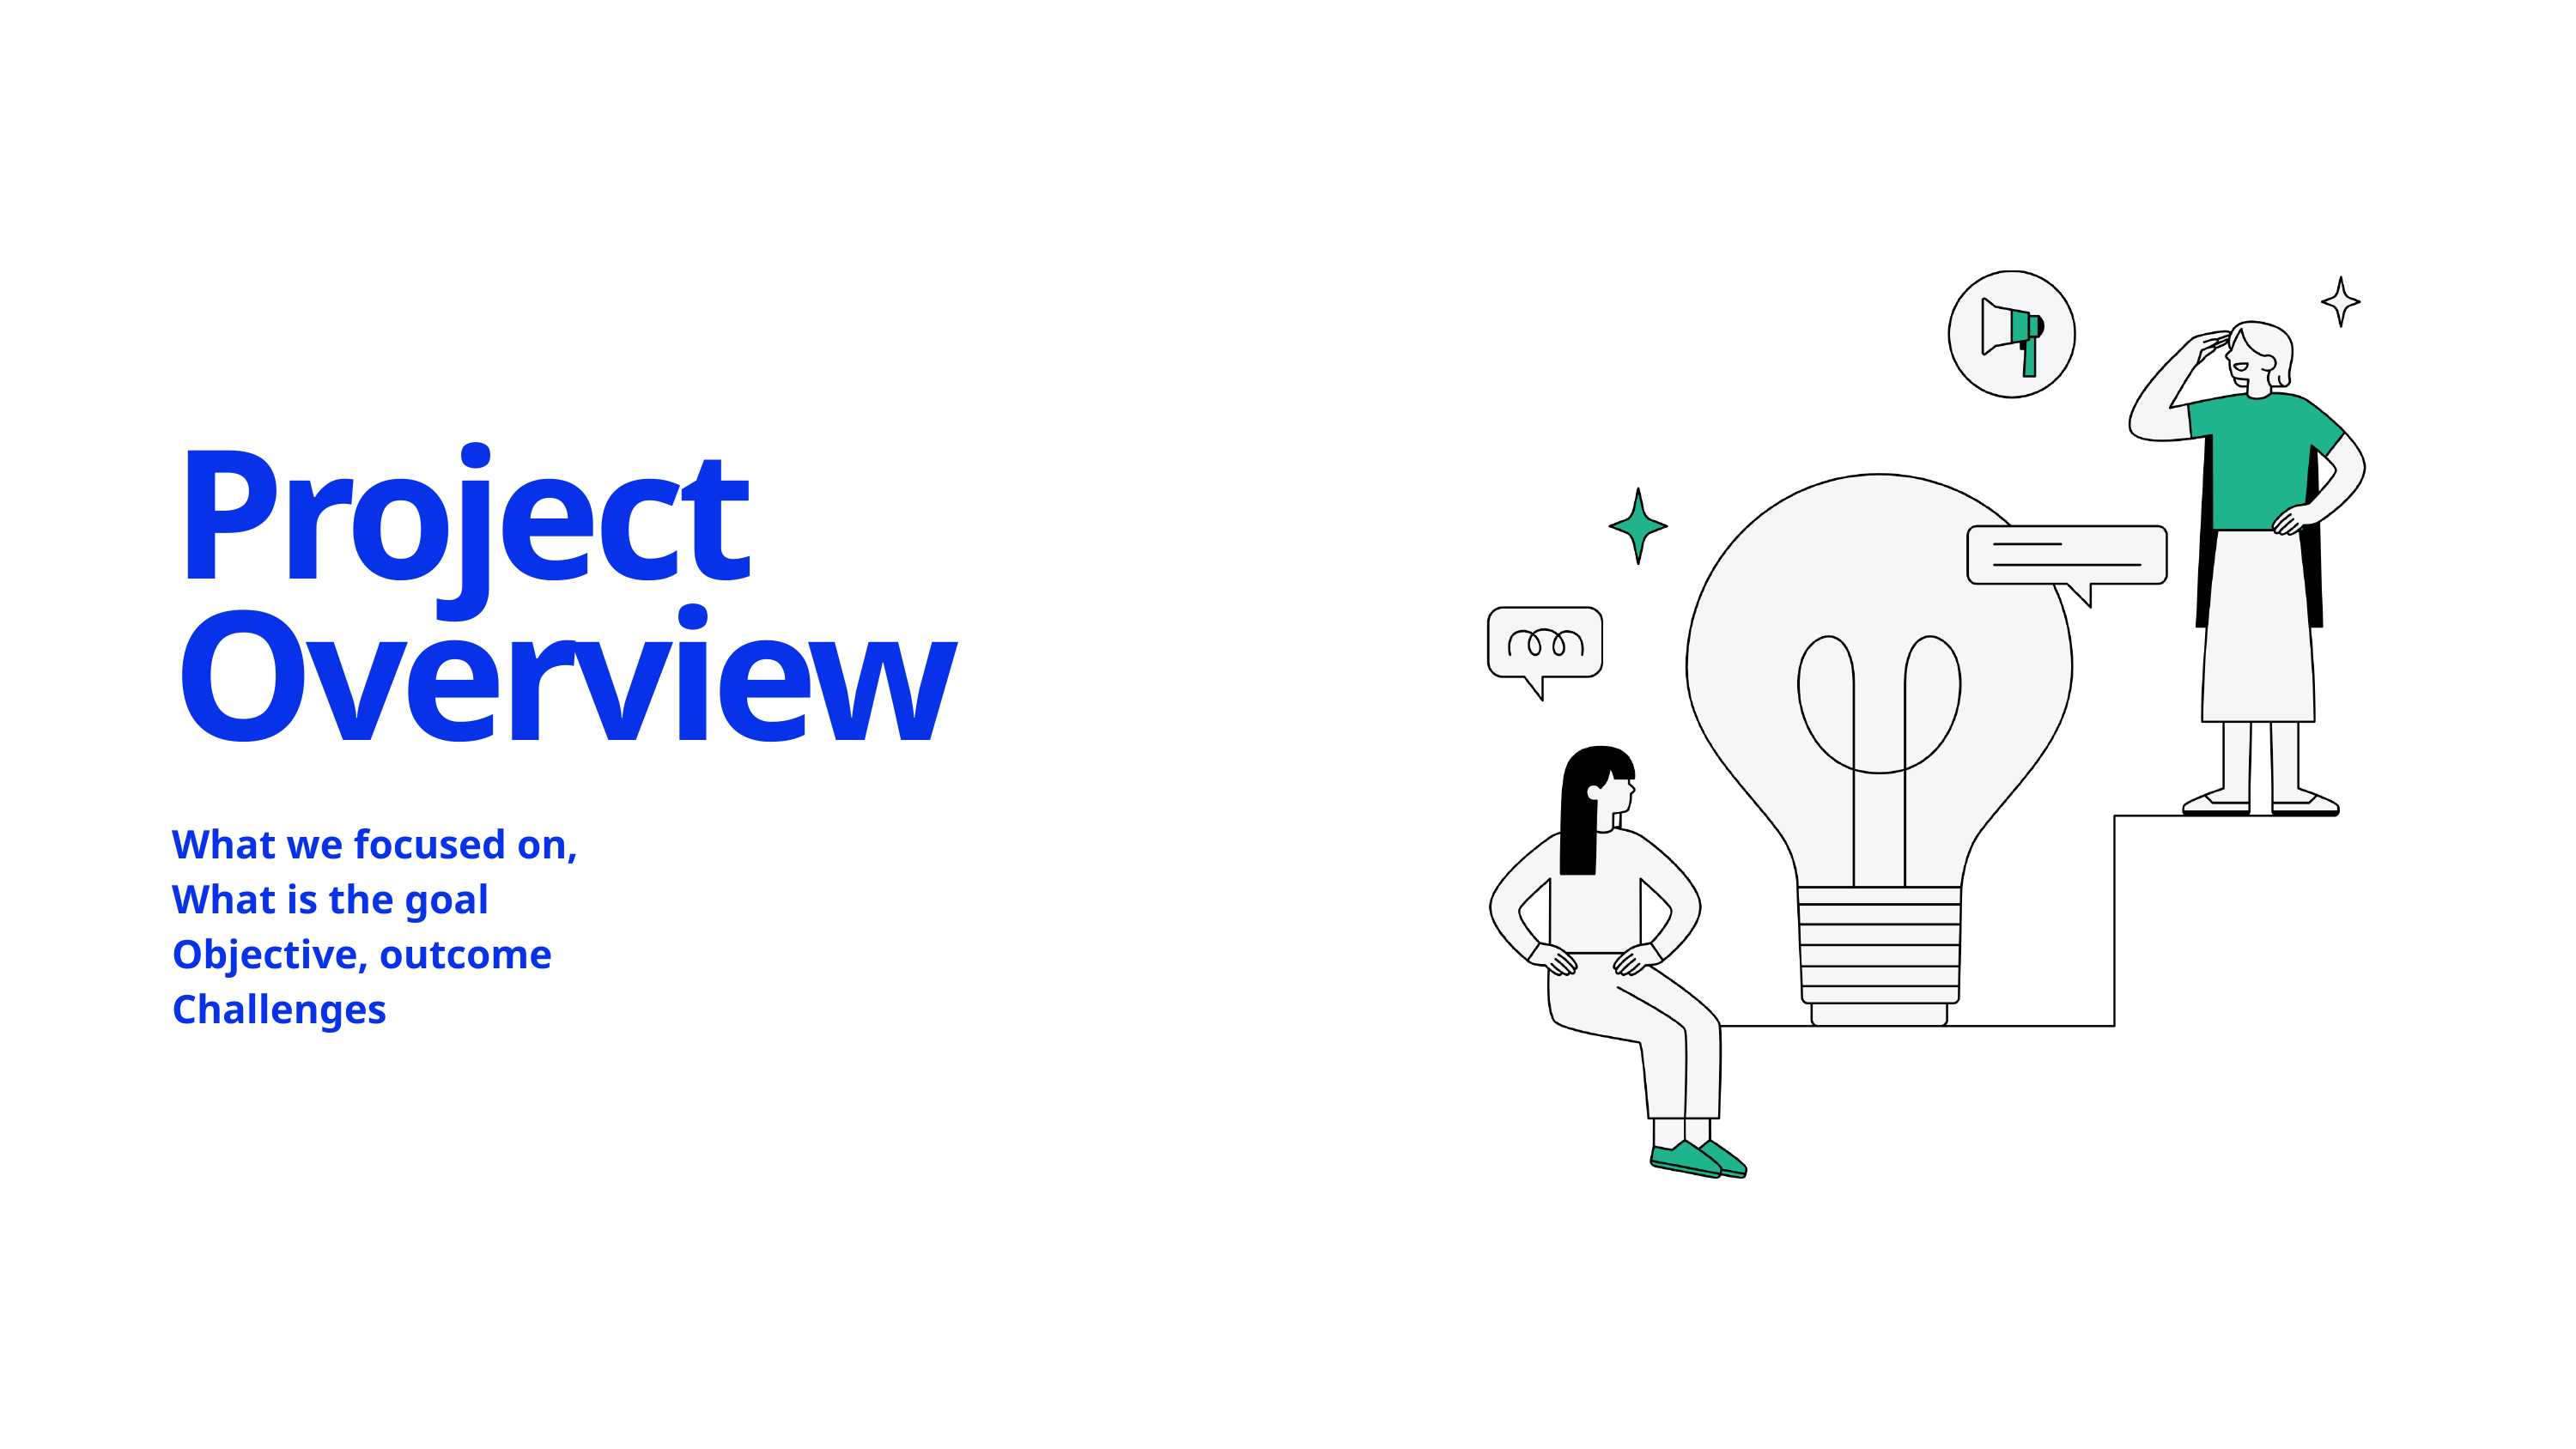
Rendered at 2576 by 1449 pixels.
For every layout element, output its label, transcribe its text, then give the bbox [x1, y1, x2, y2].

text_box [1485, 270, 2369, 1179]
text_box Project Overview [172, 452, 1288, 777]
text_box What we focused on, What is the goal Objective, outcome Challenges [171, 811, 1248, 1032]
